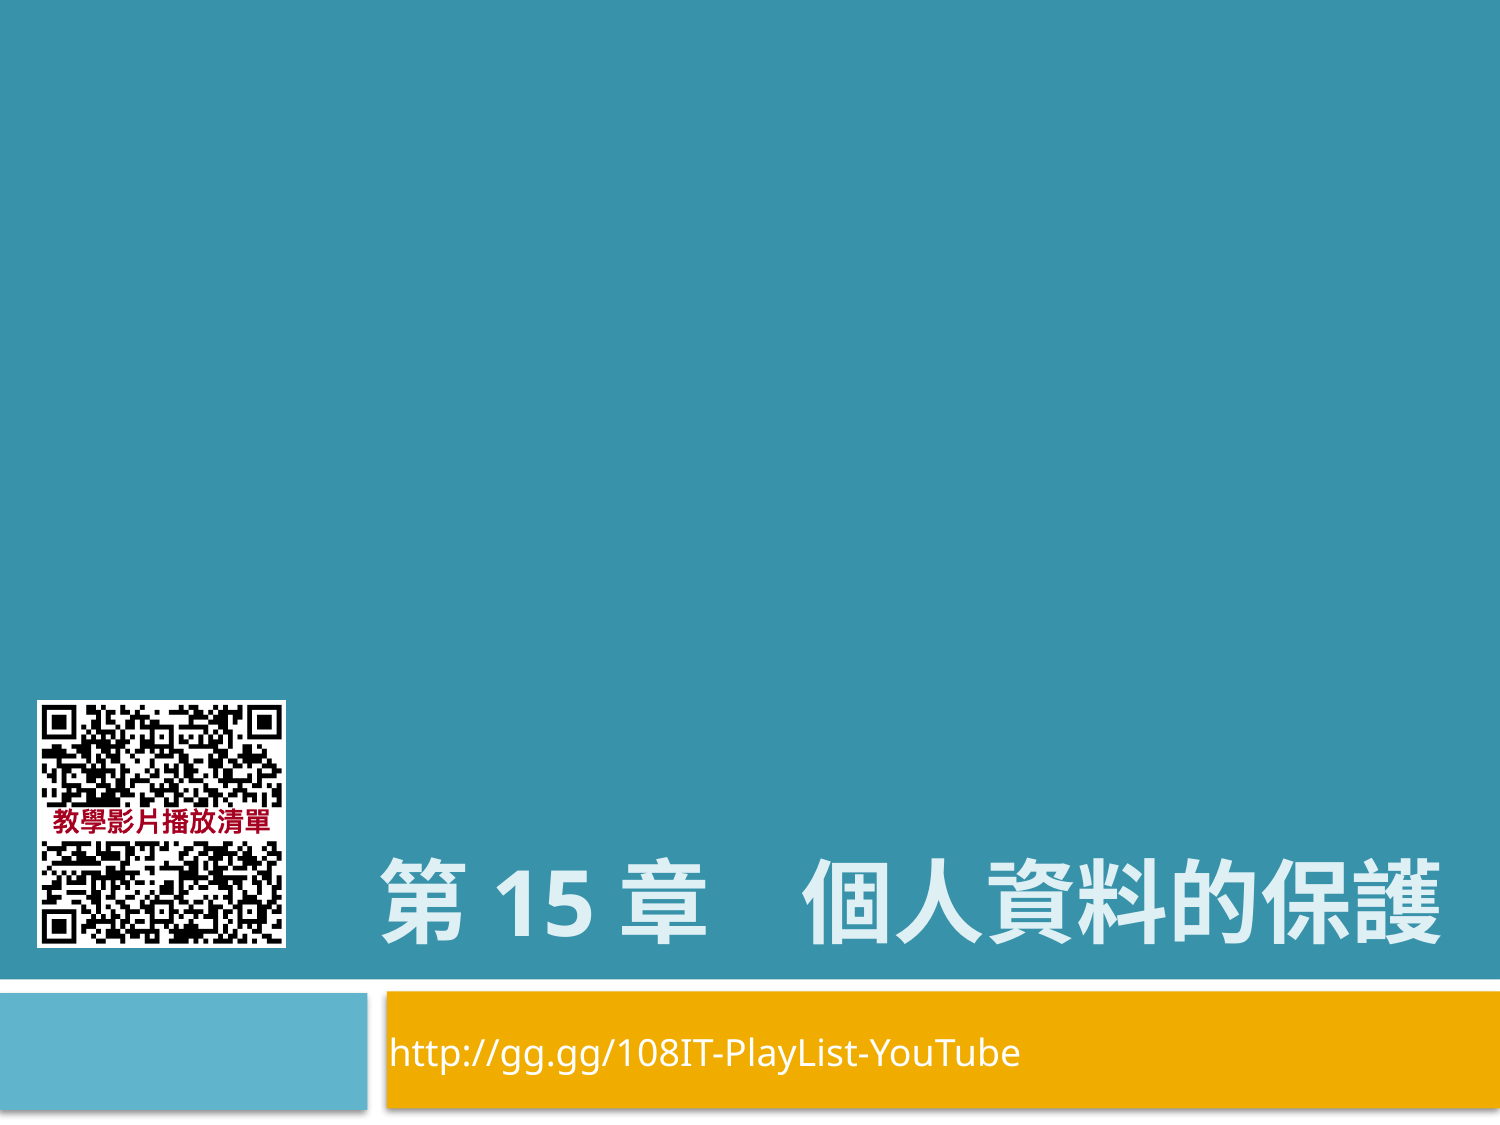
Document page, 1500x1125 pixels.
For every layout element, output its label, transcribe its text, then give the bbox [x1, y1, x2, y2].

picture [37, 699, 286, 949]
title 第15章 個人資料的保護 [73, 775, 1459, 963]
text_box http://gg.gg/108IT-PlayList-YouTube [373, 1021, 1037, 1082]
